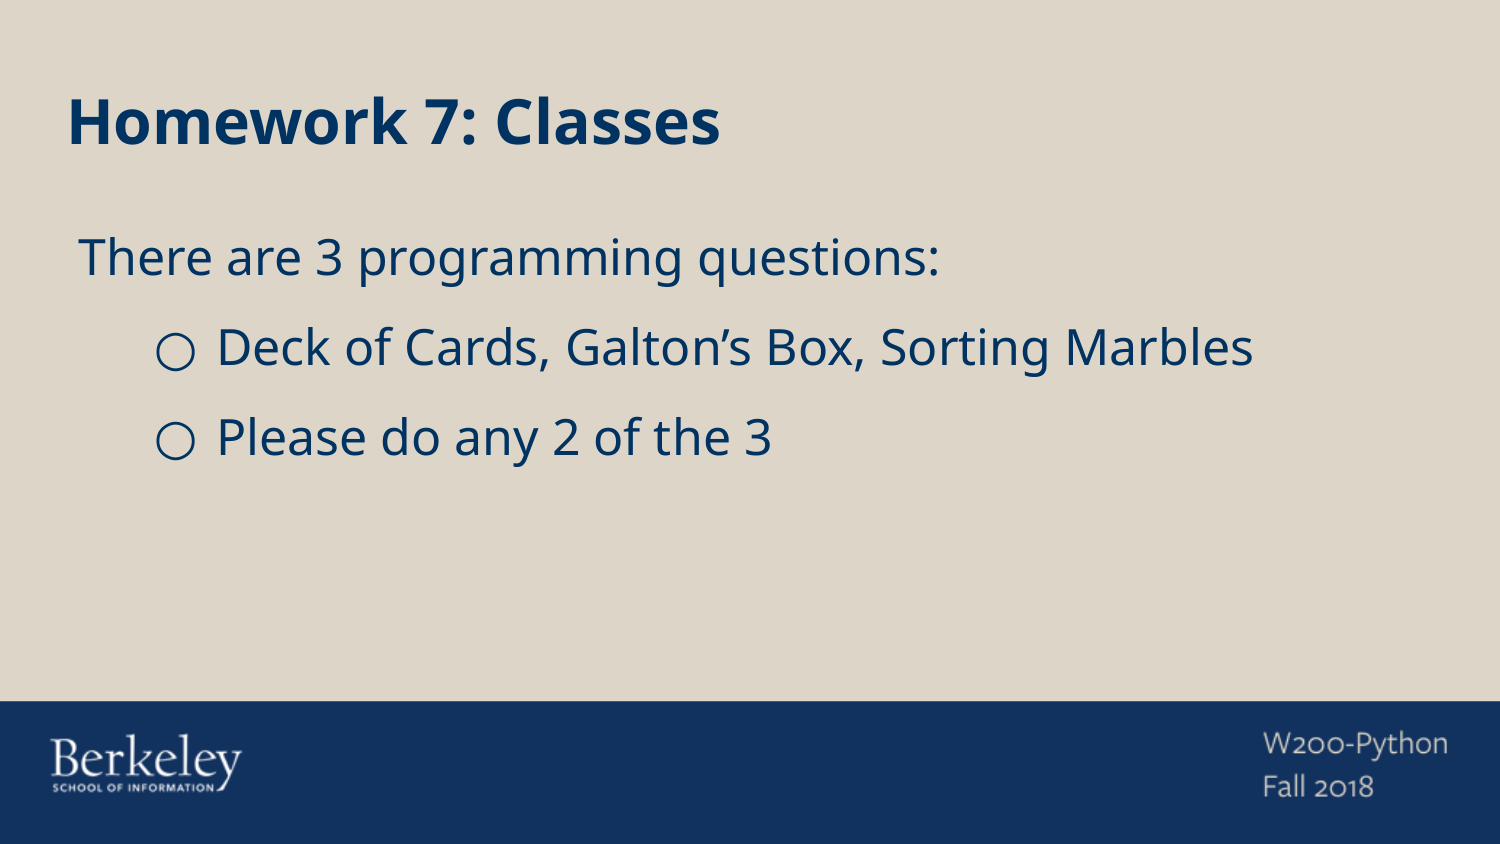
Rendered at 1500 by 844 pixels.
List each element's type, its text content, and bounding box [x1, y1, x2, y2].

picture [0, 700, 1500, 844]
list There are 3 programming questions: Deck of Cards, Galton’s Box, Sorting Marbles Please do any 2 of the 3 [51, 201, 1449, 529]
title Homework 7: Classes [51, 67, 1449, 167]
